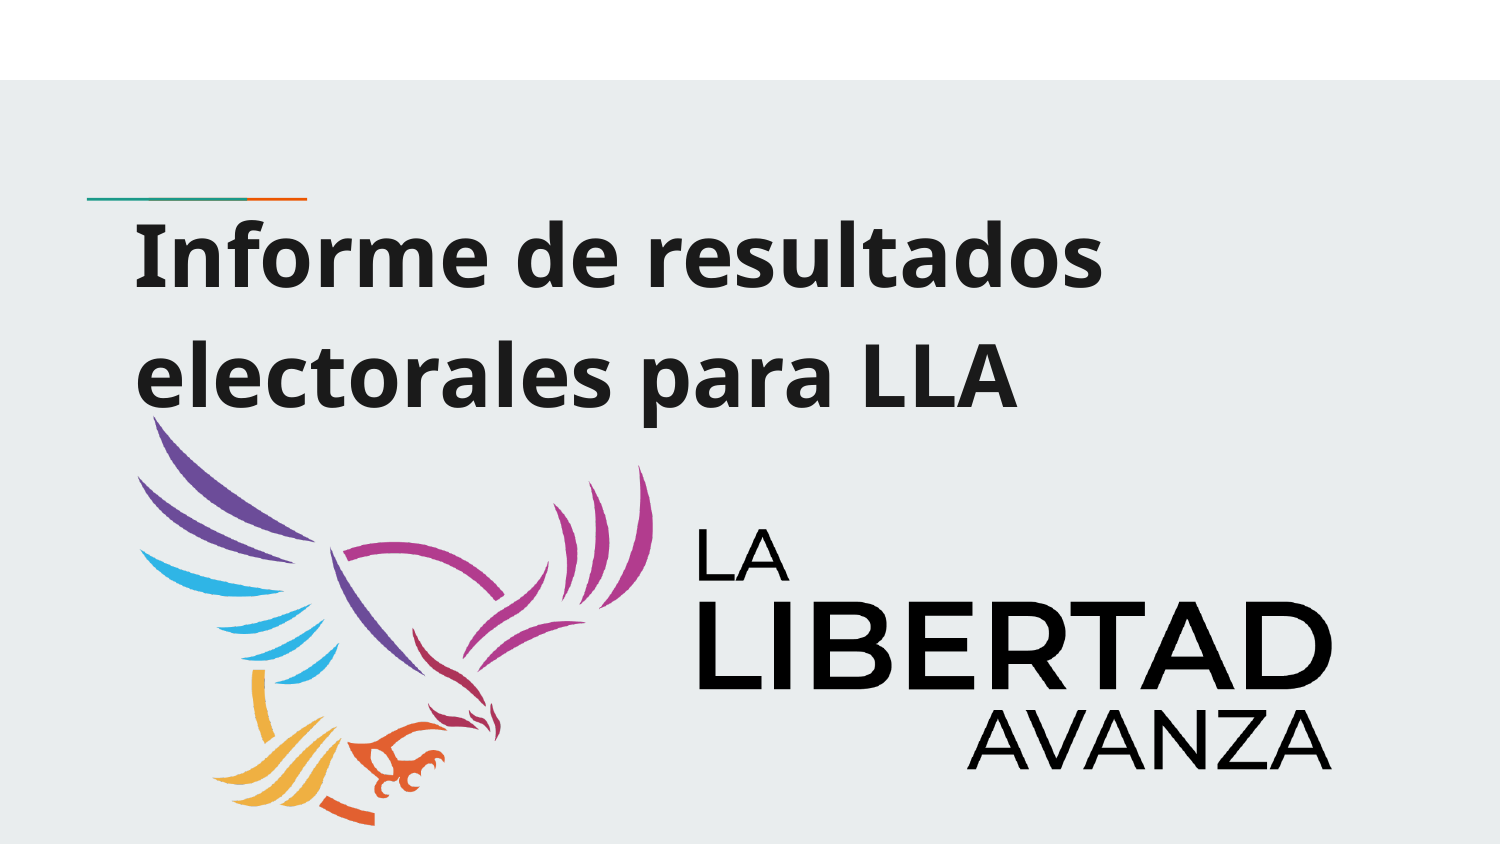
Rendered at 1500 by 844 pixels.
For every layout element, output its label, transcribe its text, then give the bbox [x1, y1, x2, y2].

picture [137, 415, 1337, 826]
title Informe de resultados electorales para LLA [119, 179, 1381, 453]
